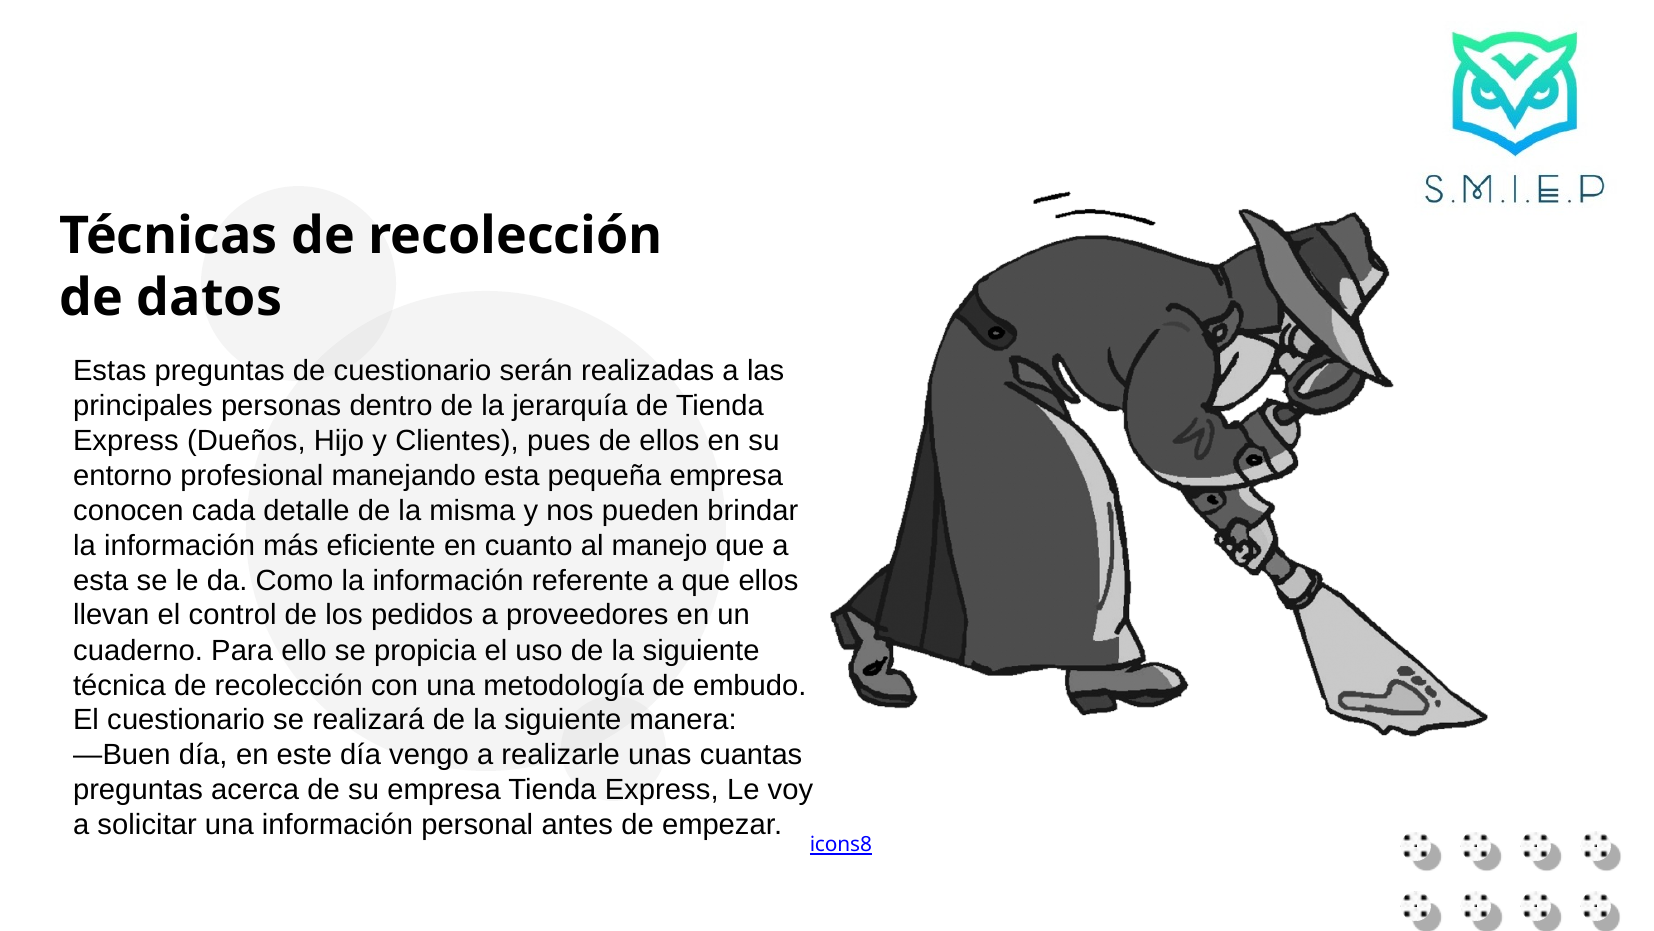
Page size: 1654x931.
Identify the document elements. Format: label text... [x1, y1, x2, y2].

picture [1460, 891, 1491, 922]
picture [1460, 832, 1491, 862]
picture [1580, 891, 1611, 922]
picture [713, 0, 1654, 810]
text_box Estas preguntas de cuestionario serán realizadas a las principales personas dentro de la jerarquía de Tienda Express (Dueños, Hijo y Clientes), pues de ellos en su entorno profesional manejando esta pequeña empresa conocen cada detalle de la misma y nos pueden brindar la información más eficiente en cuanto al manejo que a esta se le da. Como la información referente a que ellos llevan el control de los pedidos a proveedores en un cuaderno. Para ello se propicia el uso de la siguiente técnica de recolección con una metodología de embudo. El cuestionario se realizará de la siguiente manera: —Buen día, en este día vengo a realizarle unas cuantas preguntas acerca de su empresa Tienda Express, Le voy a solicitar una información personal antes de empezar. [58, 336, 839, 891]
picture [1400, 832, 1431, 862]
text_box [839, 228, 1578, 832]
text_box [786, 132, 1372, 336]
text_box Técnicas de recolección de datos [45, 193, 715, 259]
picture [1520, 832, 1551, 862]
picture [1520, 891, 1551, 922]
picture [1580, 831, 1611, 862]
picture [1400, 891, 1431, 922]
